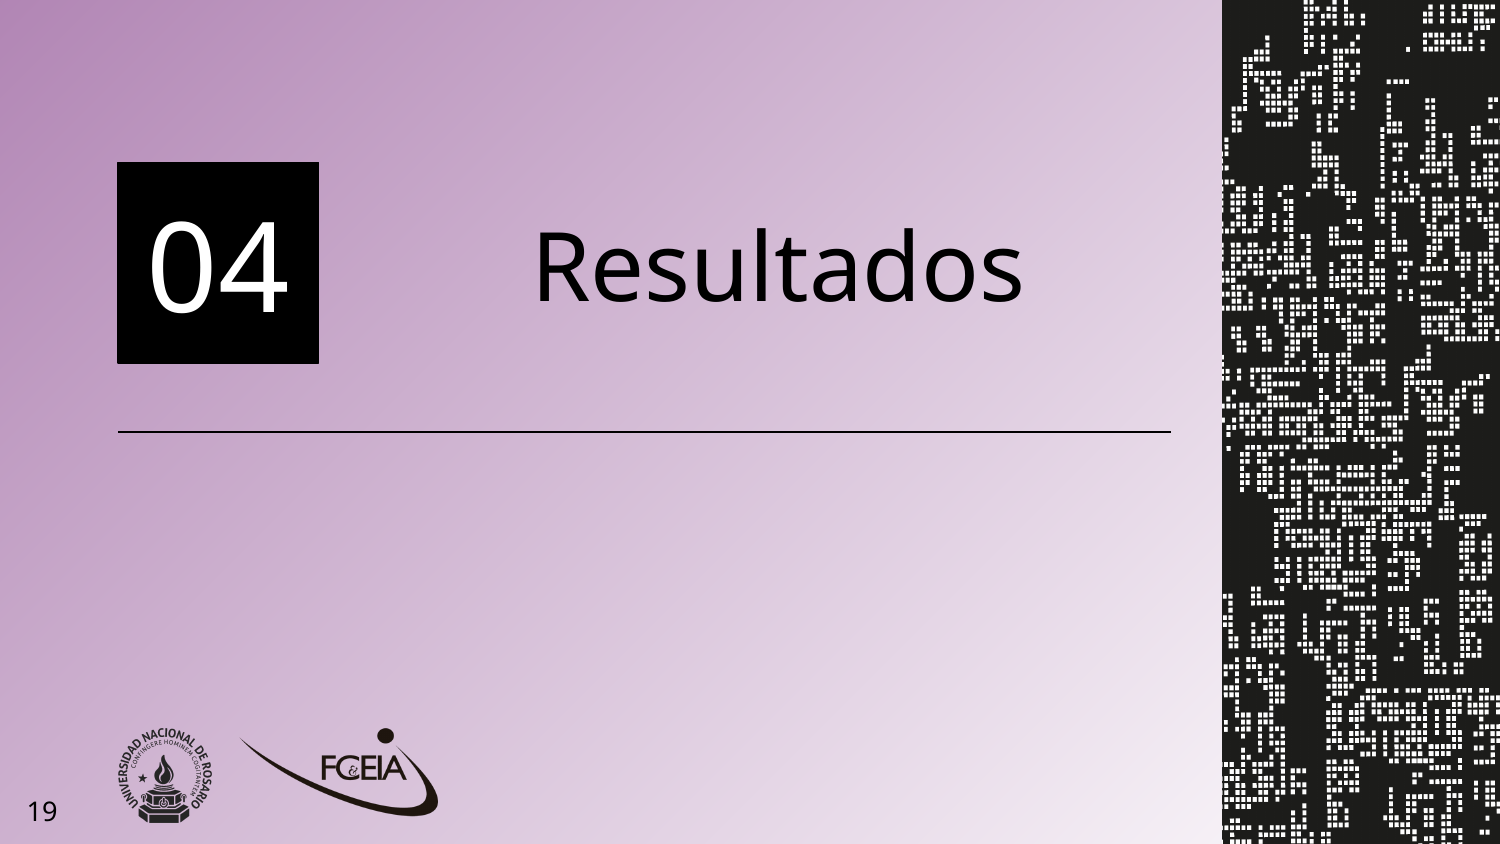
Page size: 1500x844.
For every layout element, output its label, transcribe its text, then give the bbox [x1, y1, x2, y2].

picture [1221, 0, 1500, 844]
title Resultados [334, 125, 1216, 400]
picture [117, 728, 213, 824]
picture [238, 728, 438, 824]
title 04 [117, 162, 319, 364]
slide_number 19 [11, 779, 96, 844]
